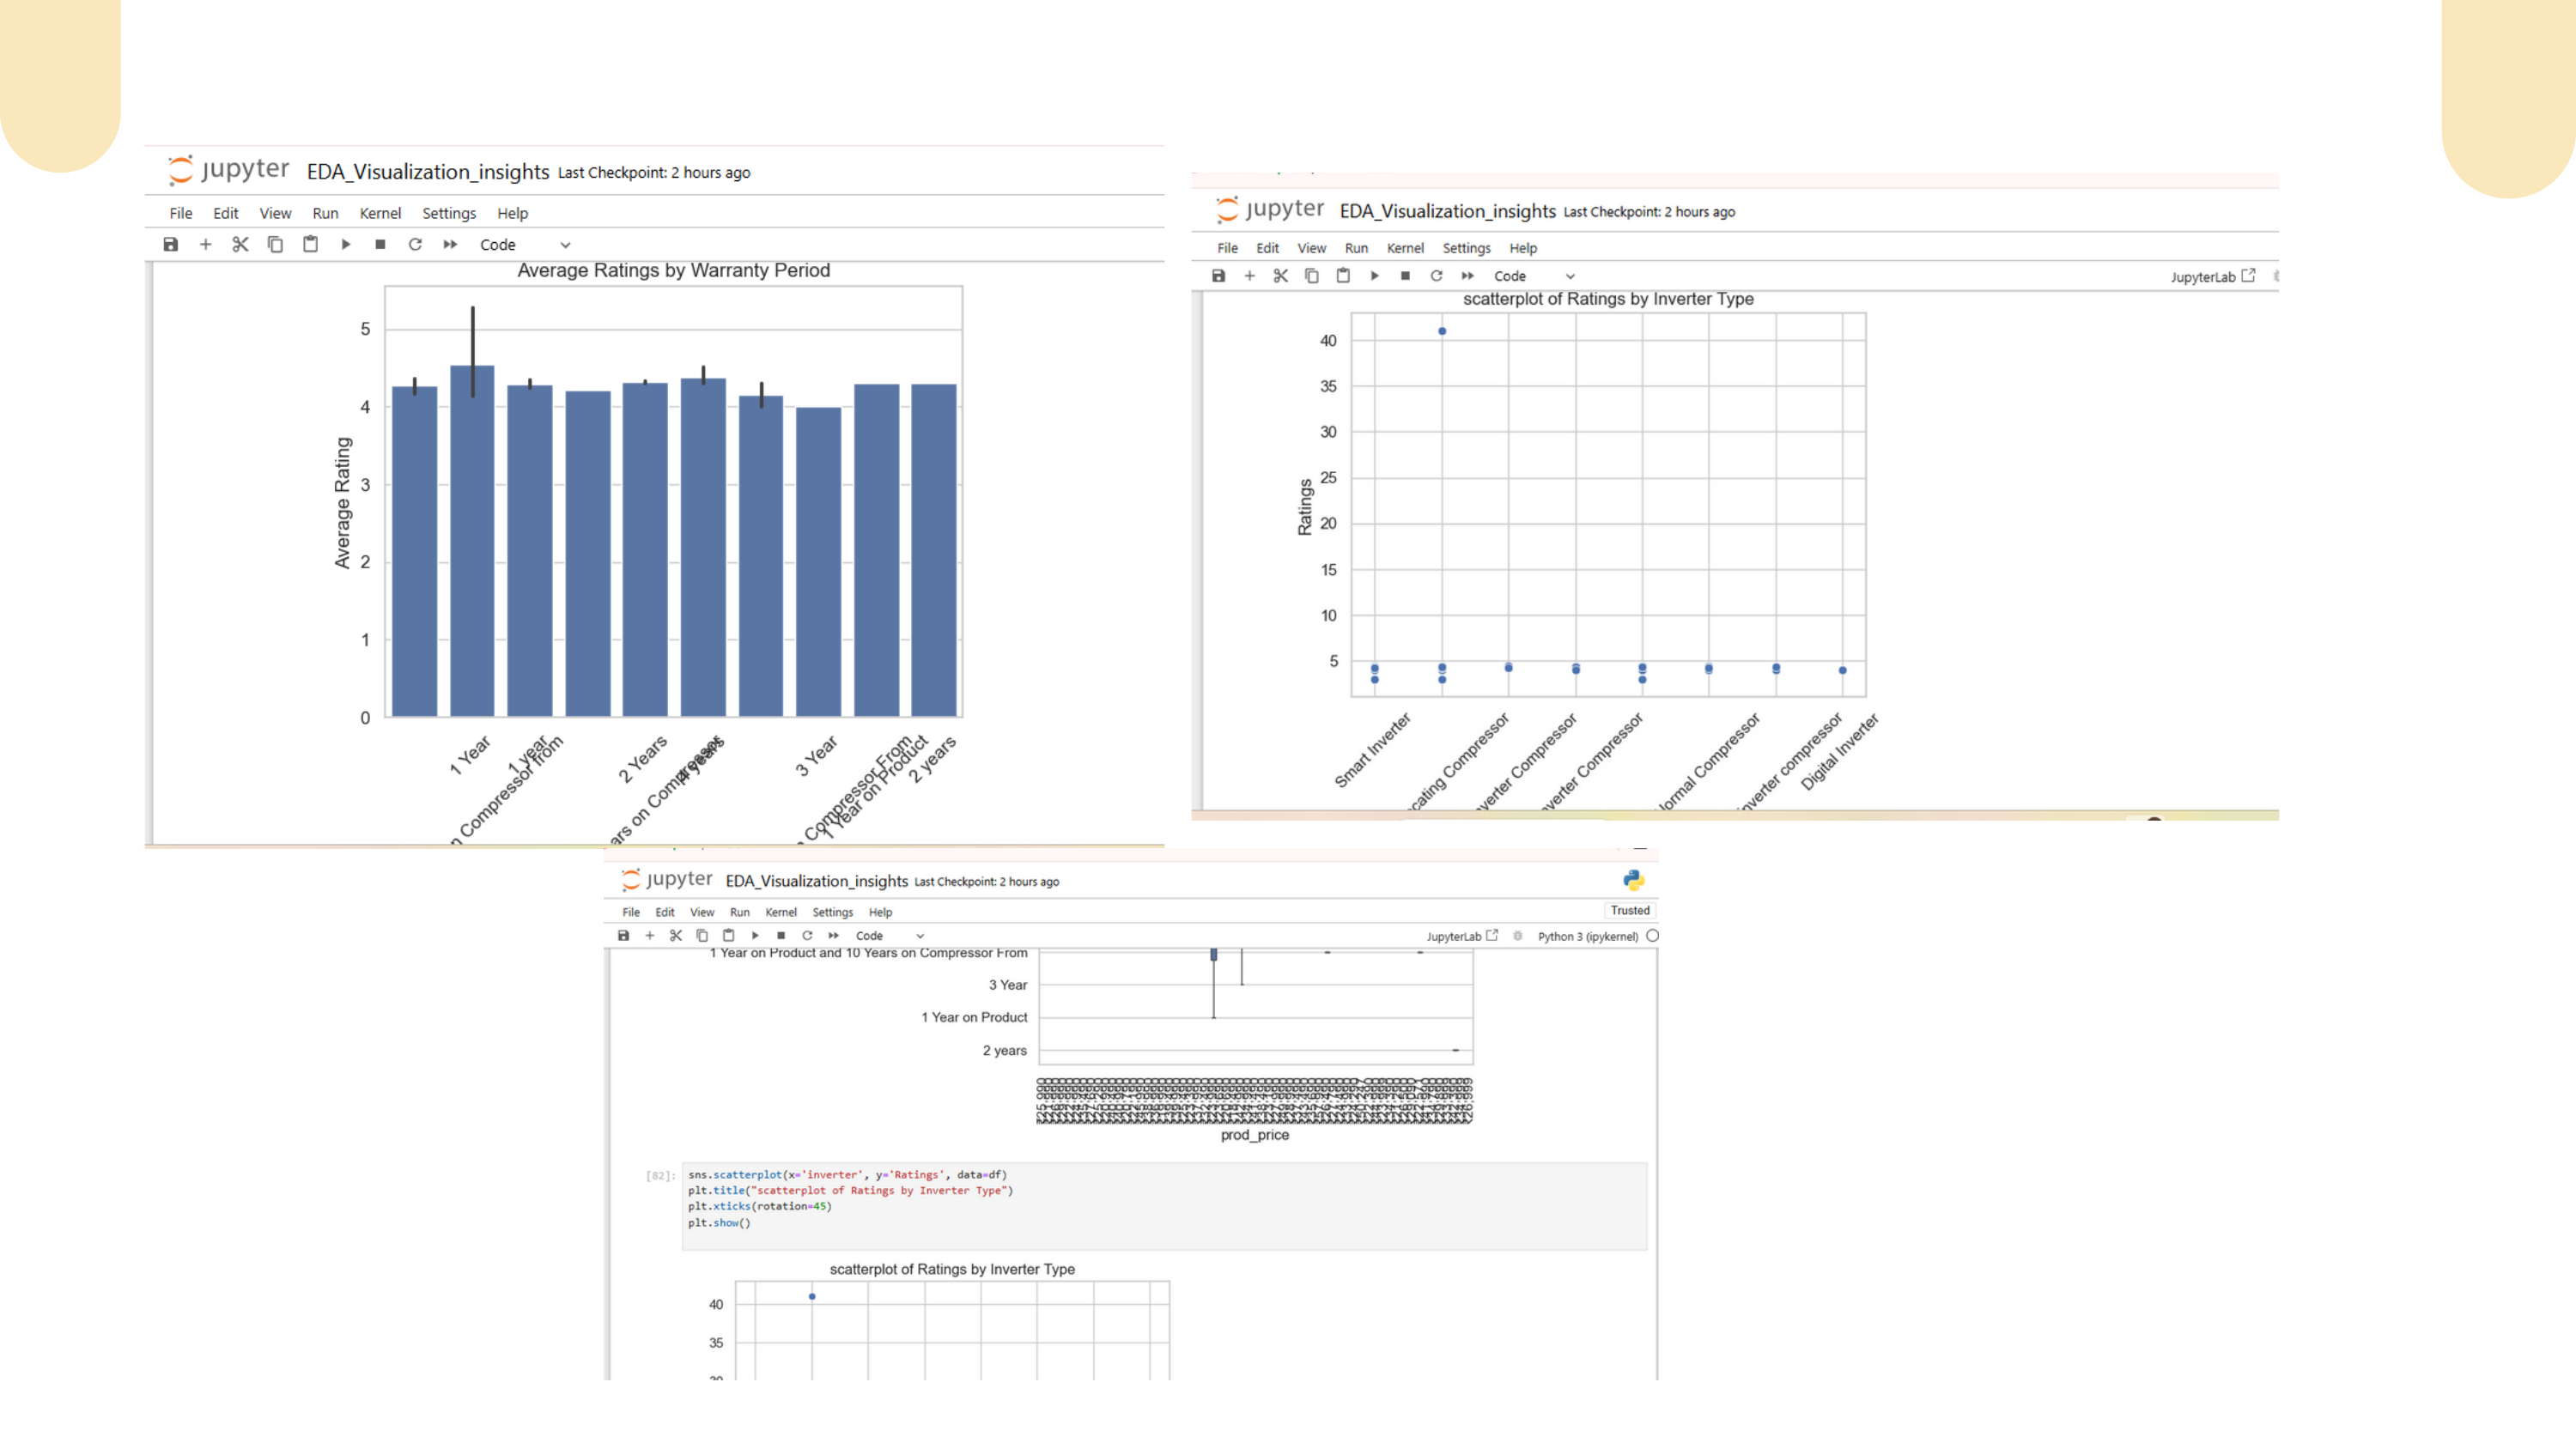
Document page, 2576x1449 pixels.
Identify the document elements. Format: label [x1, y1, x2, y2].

text_box [604, 848, 1659, 1380]
text_box [1191, 173, 2280, 821]
text_box [0, 0, 121, 173]
text_box [2441, 0, 2576, 199]
text_box [144, 144, 1165, 849]
